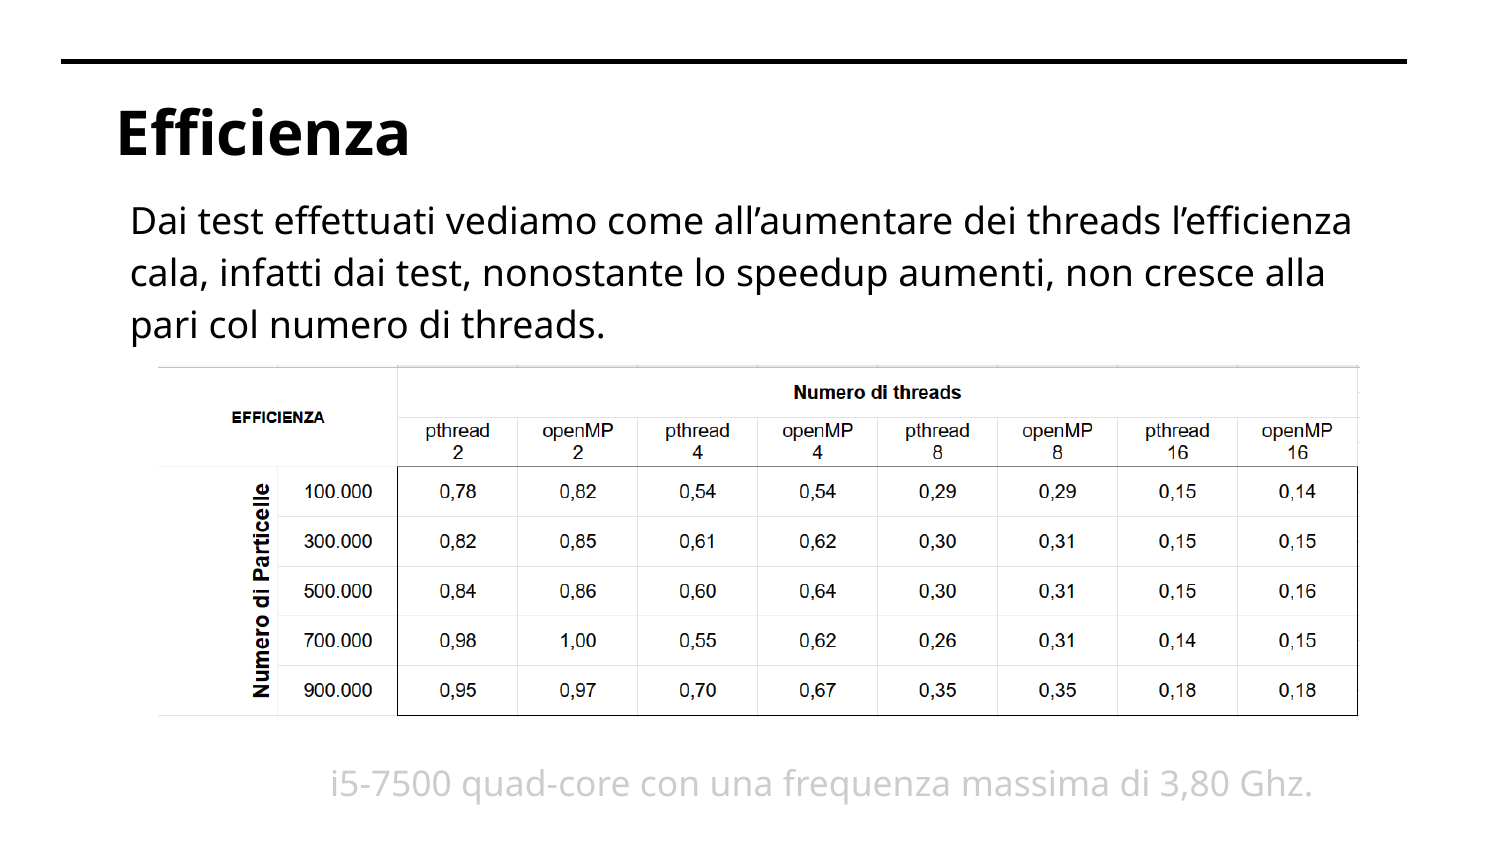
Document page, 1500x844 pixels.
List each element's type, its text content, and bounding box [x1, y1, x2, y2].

picture [157, 365, 1360, 717]
list Dai test effettuati vediamo come all’aumentare dei threads l’efficienza cala, infatti dai test, nonostante lo speedup aumenti, non cresce alla pari col numero di threads. [114, 175, 1418, 478]
title Efficienza [100, 78, 1138, 183]
text_box [315, 52, 1447, 82]
text_box i5-7500 quad-core con una frequenza massima di 3,80 Ghz. [314, 746, 1468, 813]
text_box [23, 27, 196, 199]
